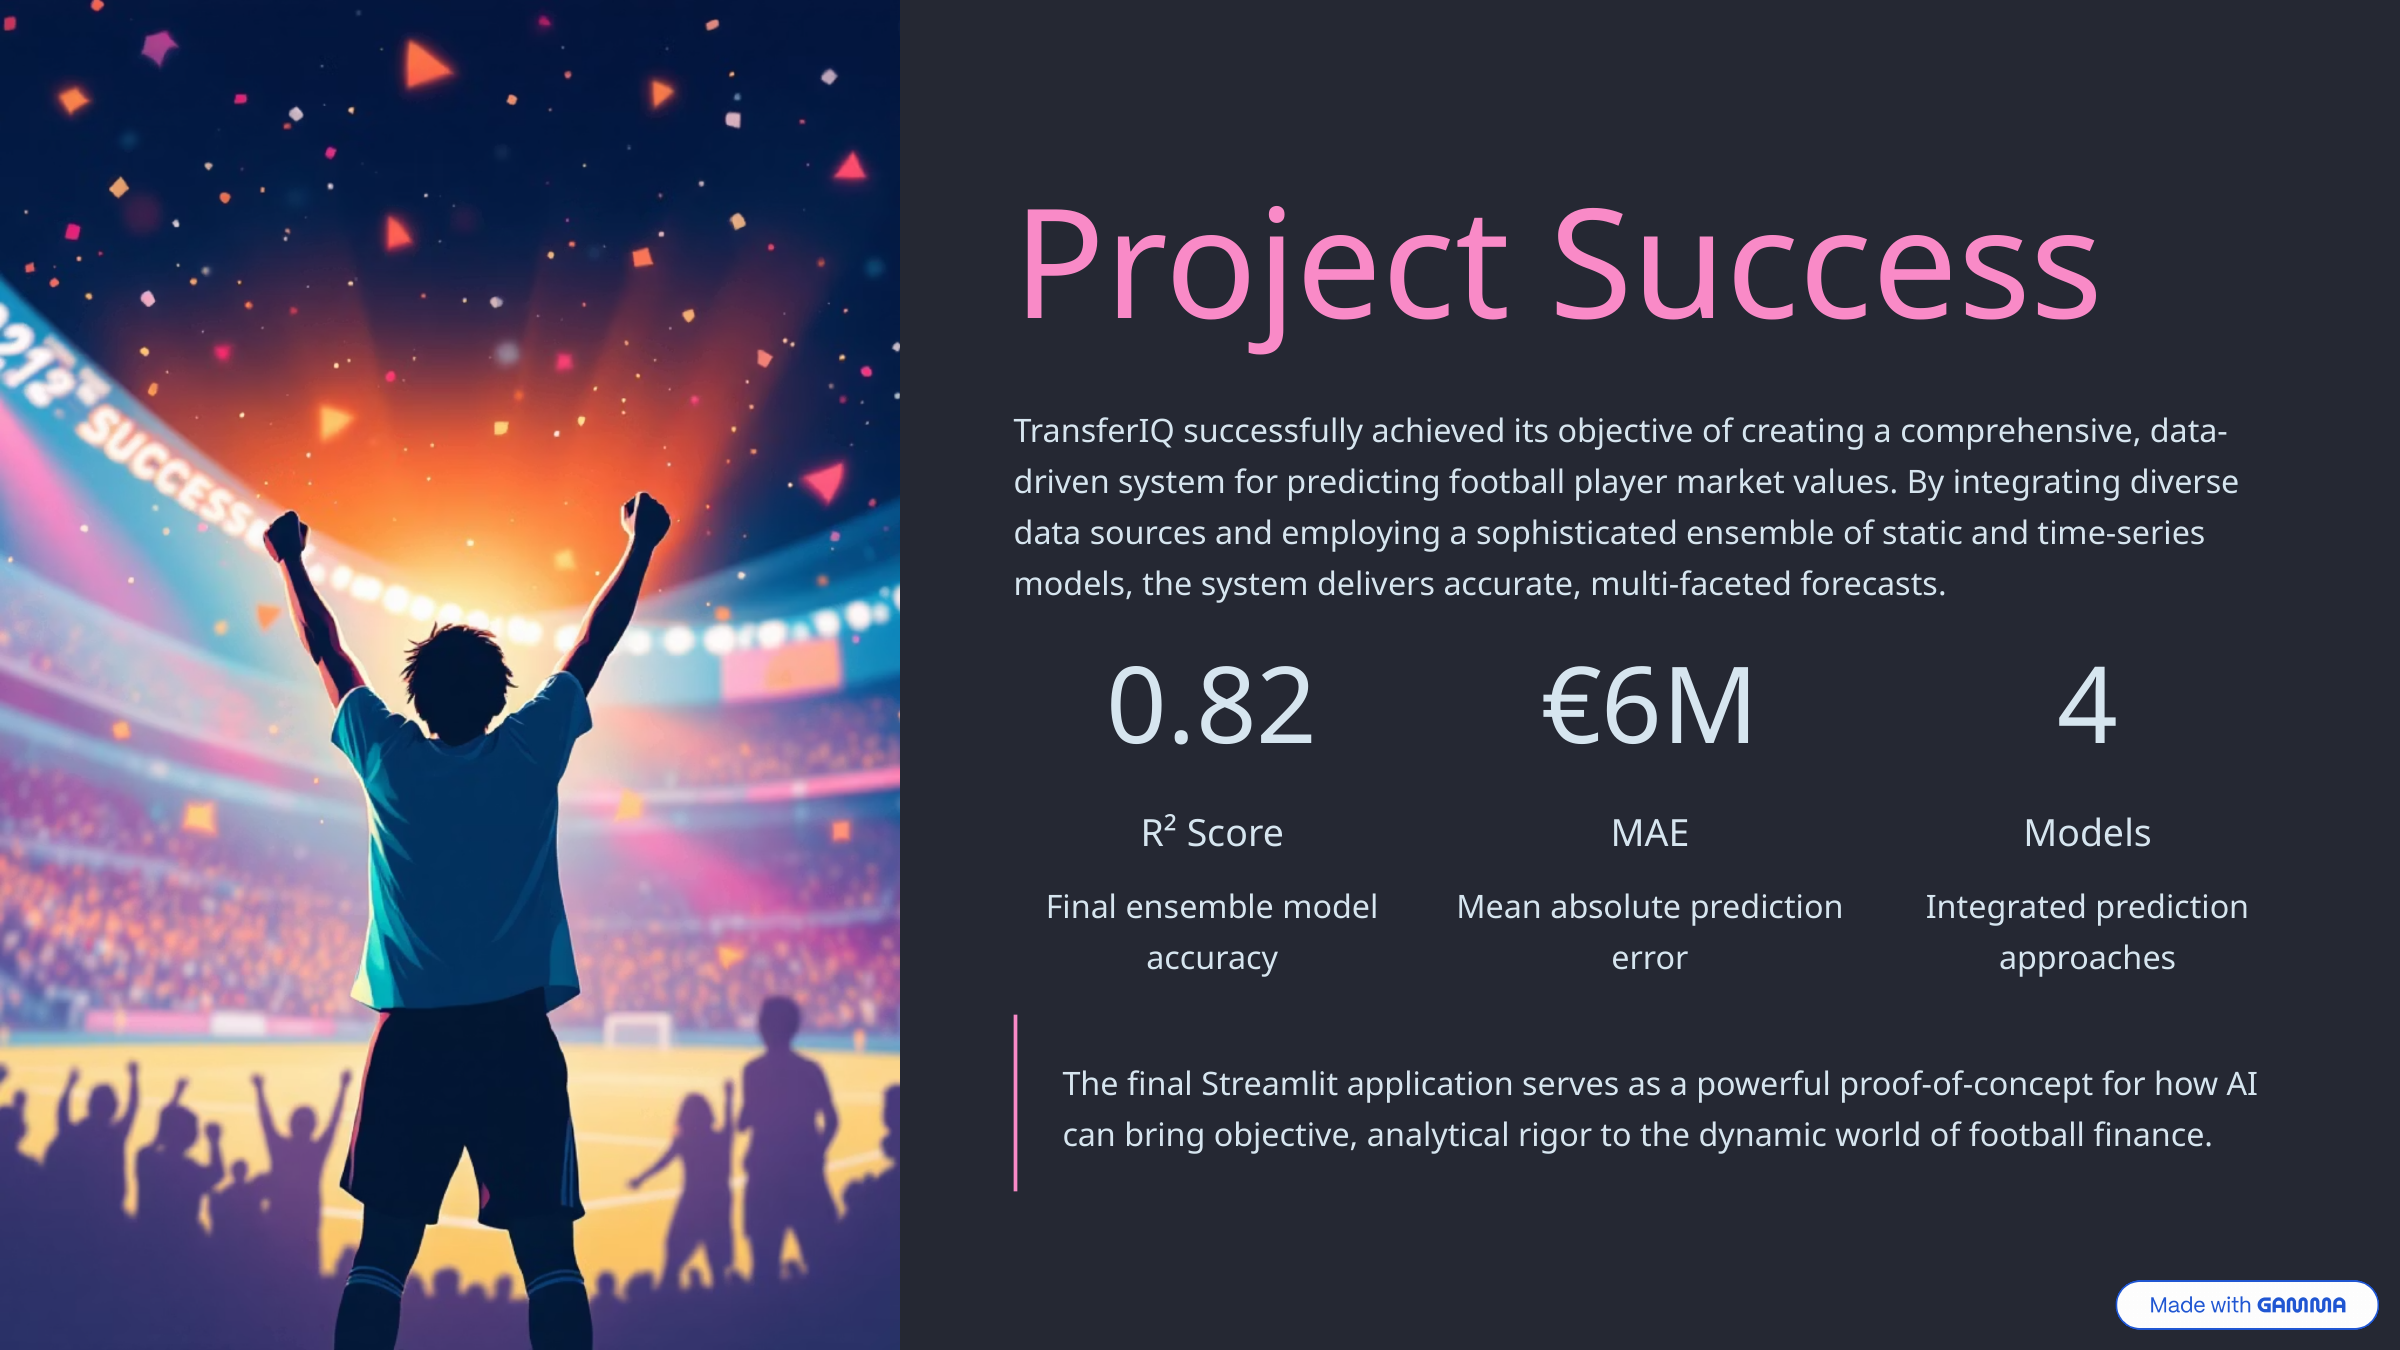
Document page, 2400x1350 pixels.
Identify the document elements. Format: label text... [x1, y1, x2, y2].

text_box Final ensemble model accuracy [1013, 874, 1411, 978]
text_box Models [1896, 806, 2279, 855]
picture [2106, 1271, 2389, 1339]
text_box The final Streamlit application serves as a powerful proof-of-concept for how AI can bring objective, analytical rigor to the dynamic world of football finance. [1062, 1051, 2287, 1156]
text_box 0.82 [1013, 658, 1411, 767]
text_box [1013, 1014, 1018, 1192]
text_box R² Score [1021, 806, 1404, 855]
text_box €6M [1451, 658, 1849, 767]
text_box MAE [1458, 806, 1842, 855]
picture [0, 0, 900, 1350]
text_box TransferIQ successfully achieved its objective of creating a comprehensive, data-driven system for predicting football player market values. By integrating diverse data sources and employing a sophisticated ensemble of static and time-series models, the system delivers accurate, multi-faceted forecasts. [1013, 398, 2287, 607]
text_box Project Success [1013, 158, 2287, 350]
text_box Integrated prediction approaches [1889, 874, 2287, 978]
text_box Mean absolute prediction error [1451, 874, 1849, 978]
text_box 4 [1889, 658, 2287, 767]
